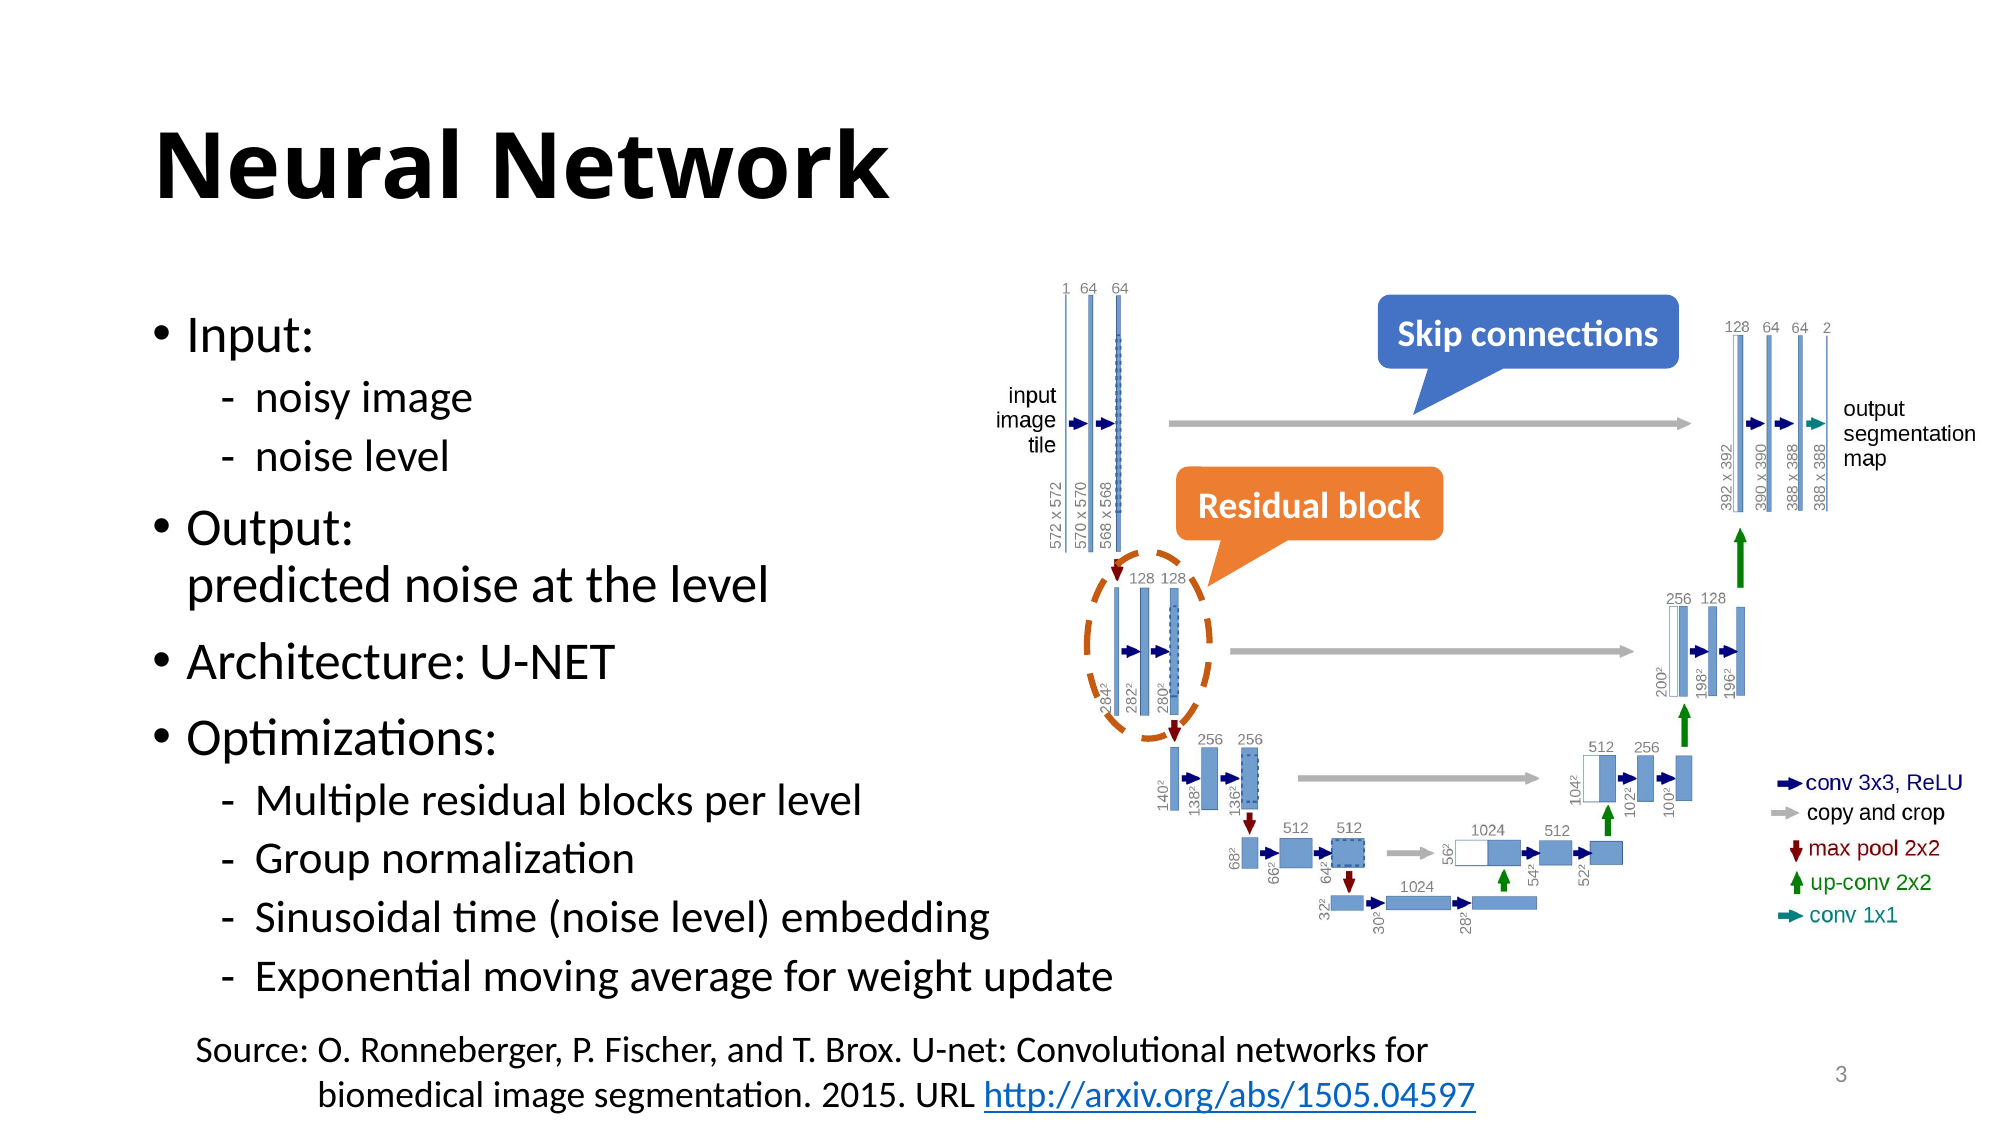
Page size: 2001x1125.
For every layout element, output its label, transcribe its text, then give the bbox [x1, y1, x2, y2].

title Neural Network [137, 59, 1863, 278]
list Input: noisy image noise level Output: predicted noise at the level Architecture: U-NET Optimizations: Multiple residual blocks per level Group normalization Sinusoidal time (noise level) embedding Exponential moving average for weight update [137, 299, 1863, 1014]
picture [980, 281, 2000, 938]
slide_number 3 [1496, 1042, 1863, 1103]
text_box Source: O. Ronneberger, P. Fischer, and T. Brox. U-net: Convolutional networks for biomedical image segmentation. 2015. URL http://arxiv.org/abs/1505.04597 [180, 1017, 1496, 1123]
